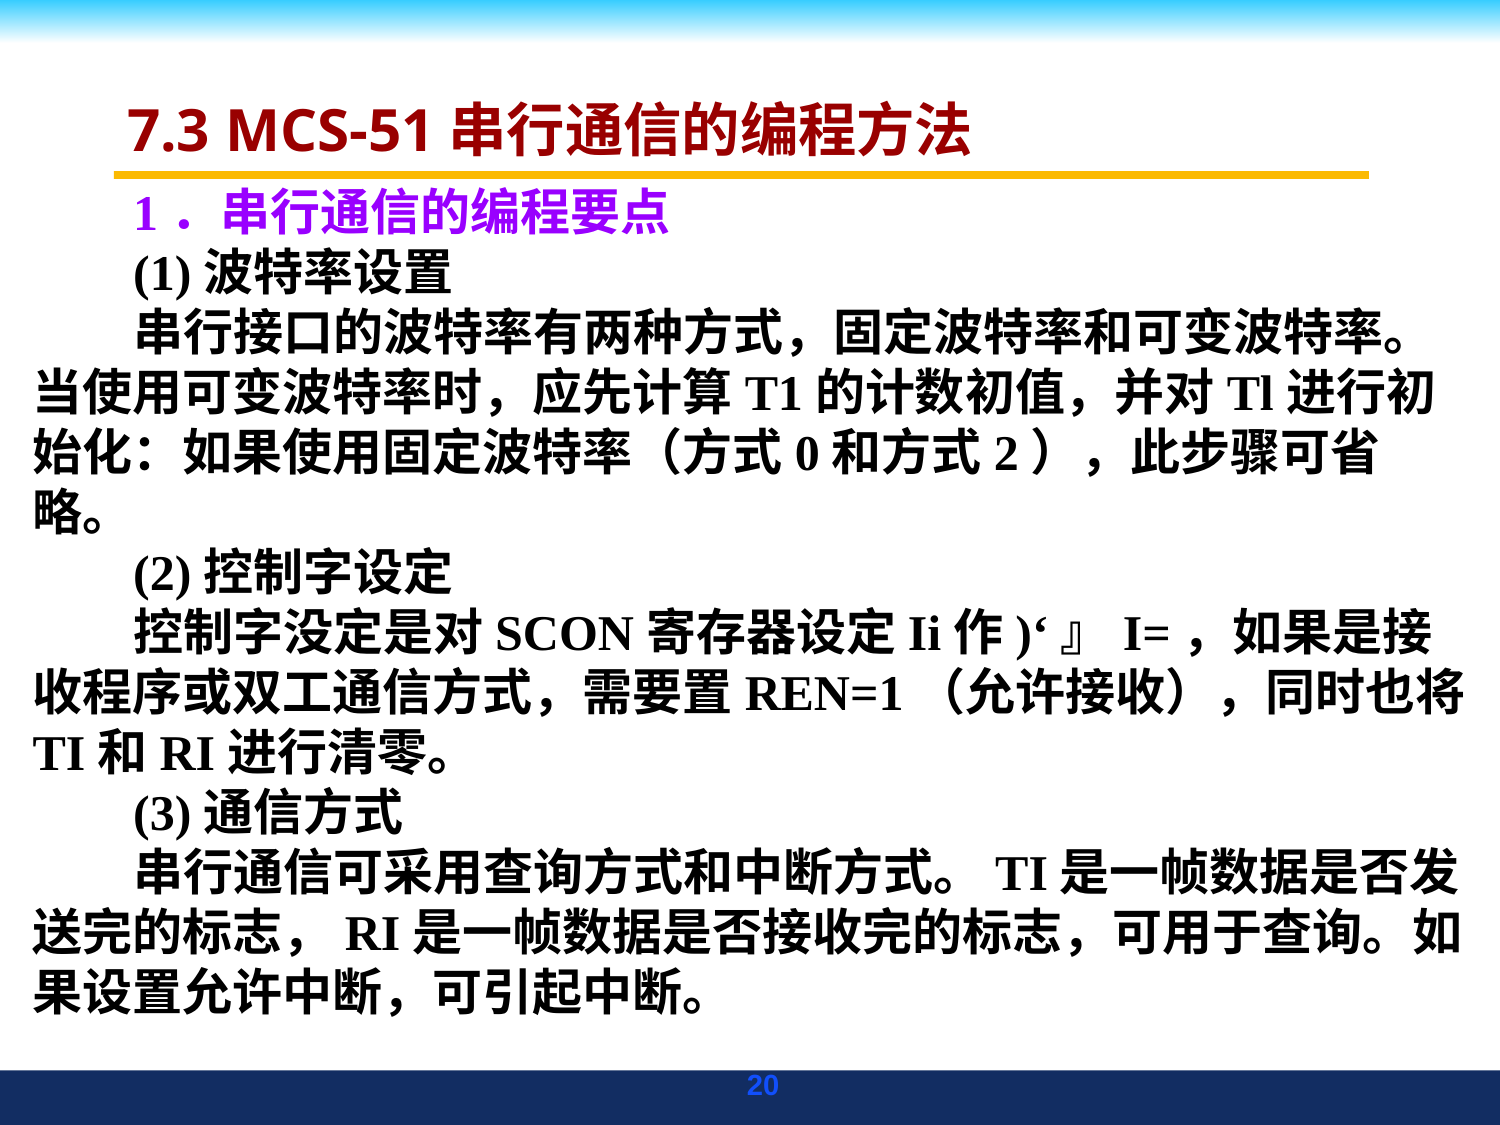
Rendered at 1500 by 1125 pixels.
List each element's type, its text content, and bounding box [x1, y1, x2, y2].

footer 20 [525, 1045, 1001, 1122]
list 1．串行通信的编程要点 (1)波特率设置 串行接口的波特率有两种方式，固定波特率和可变波特率。当使用可变波特率时，应先计算T1的计数初值，并对Tl进行初始化：如果使用固定波特率（方式0和方式2），此步骤可省略。 (2)控制字设定 控制字没定是对SCON寄存器设定Ii作)‘』I=，如果是接收程序或双工通信方式，需要置REN=1（允许接收），同时也将TI和RI进行清零。 (3)通信方式 串行通信可采用查询方式和中断方式。TI是一帧数据是否发送完的标志，RI是一帧数据是否接收完的标志，可用于查询。如果设置允许中断，可引起中断。 [17, 172, 1483, 1007]
title 7.3 MCS-51串行通信的编程方法 [112, 78, 1371, 172]
